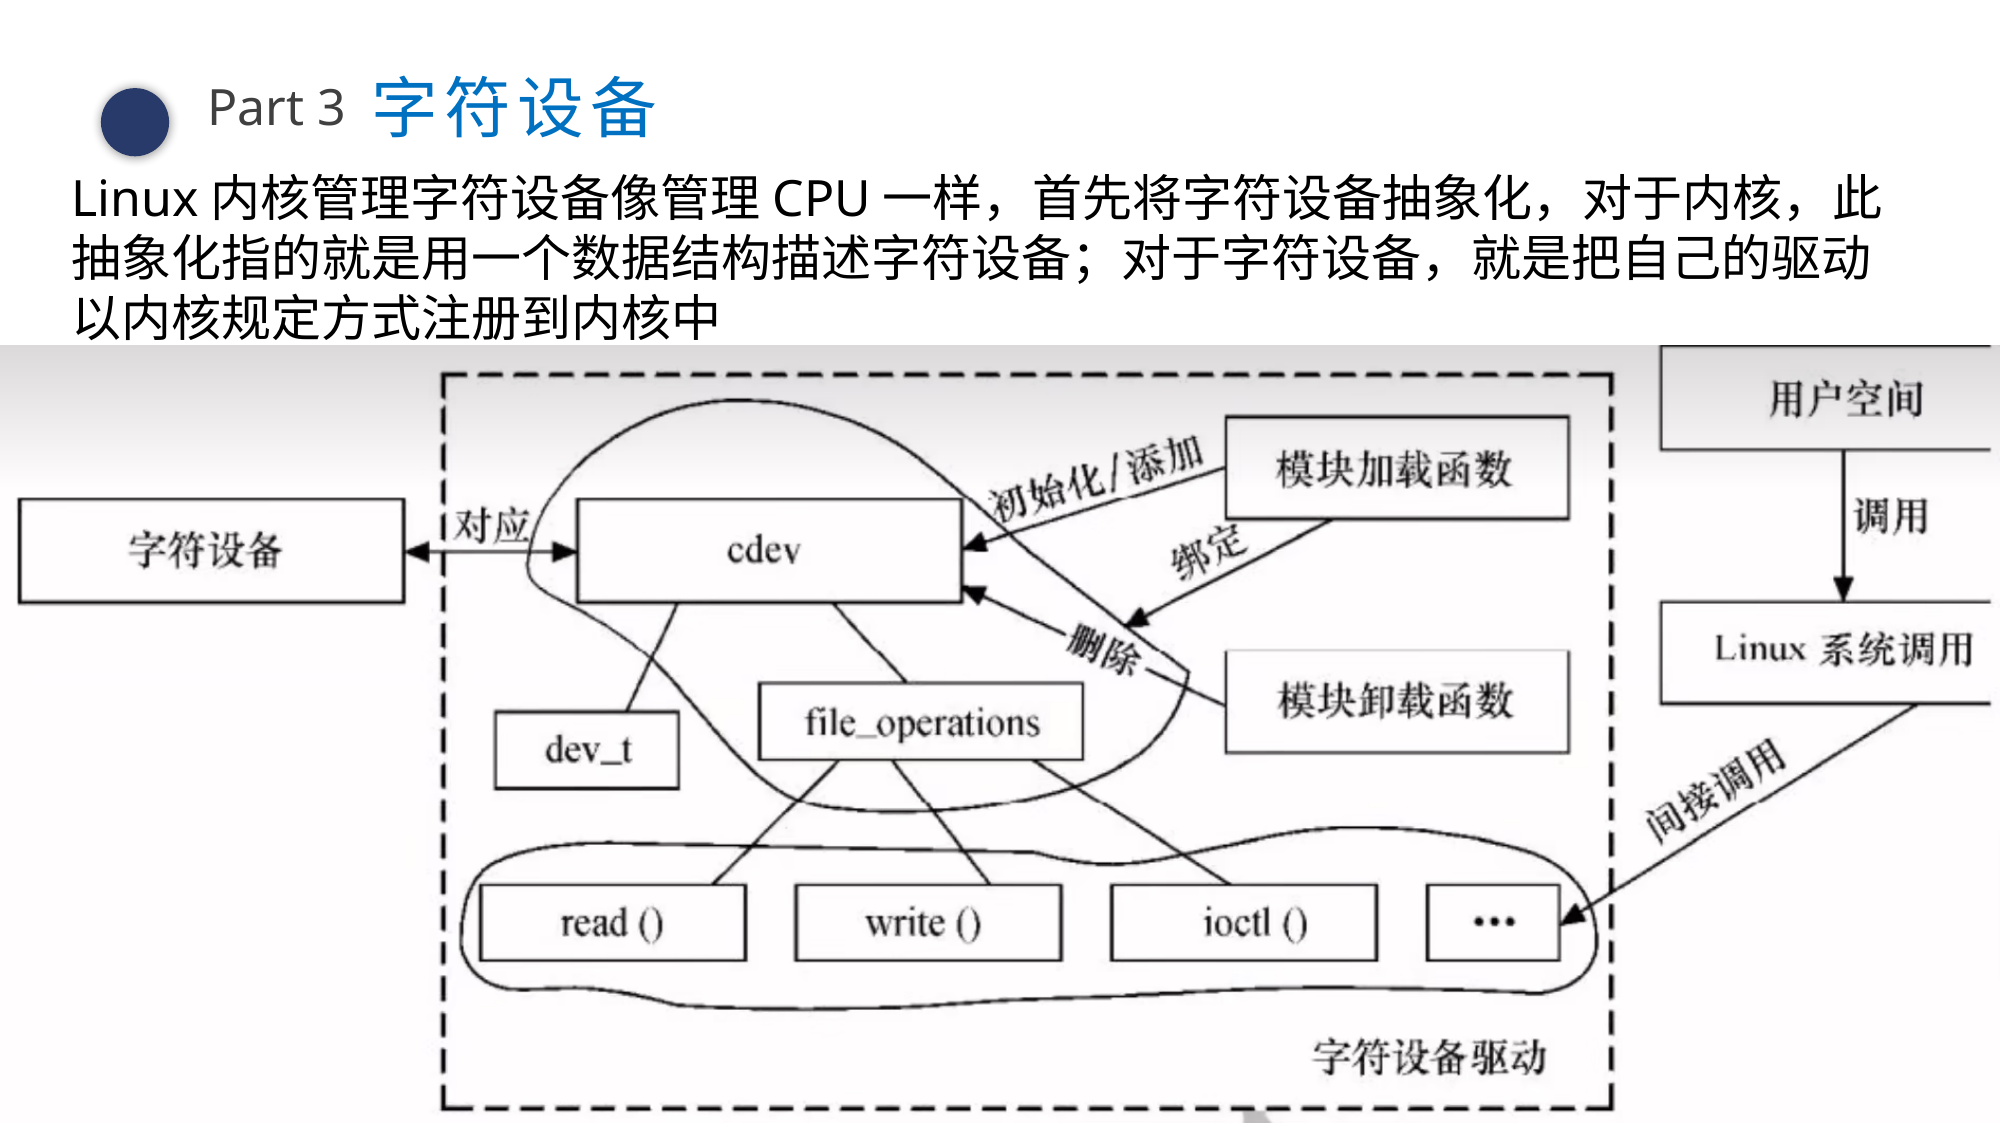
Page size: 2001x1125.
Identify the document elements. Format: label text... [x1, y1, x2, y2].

text_box Linux内核管理字符设备像管理CPU一样，首先将字符设备抽象化，对于内核，此抽象化指的就是用一个数据结构描述字符设备；对于字符设备，就是把自己的驱动以内核规定方式注册到内核中 [1568, 158, 1900, 345]
picture [0, 345, 2000, 1123]
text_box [0, 58, 1568, 345]
